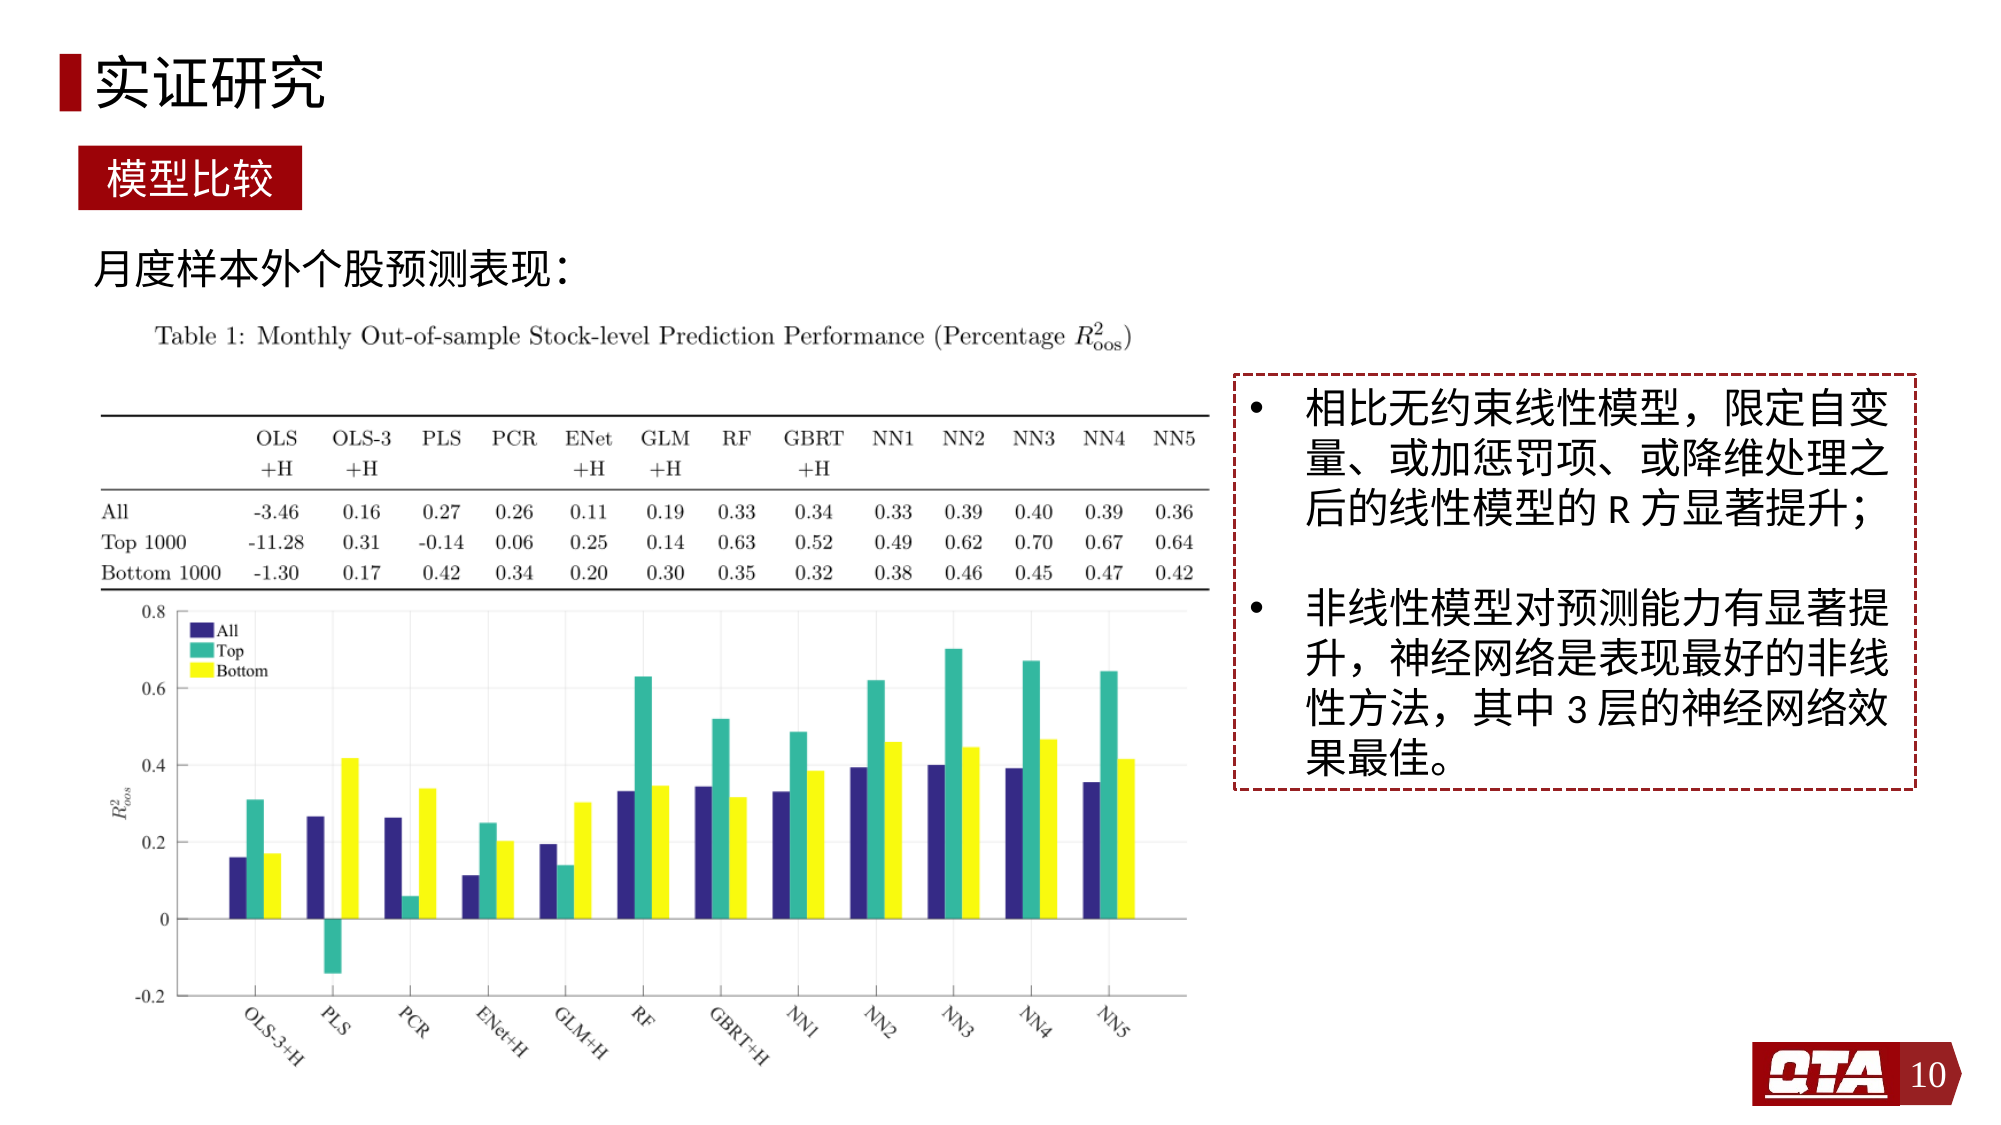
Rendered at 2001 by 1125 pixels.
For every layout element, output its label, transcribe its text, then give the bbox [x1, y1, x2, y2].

text_box 相比无约束线性模型，限定自变量、或加惩罚项、或降维处理之后的线性模型的R方显著提升； 非线性模型对预测能力有显著提升，神经网络是表现最好的非线性方法，其中3层的神经网络效果最佳。 [1234, 374, 1916, 790]
picture [78, 308, 1218, 1083]
title 实证研究 [78, 0, 1775, 174]
slide_number 10 [1511, 1042, 1962, 1103]
text_box 模型比较 [78, 145, 303, 211]
text_box 月度样本外个股预测表现： [78, 235, 581, 301]
